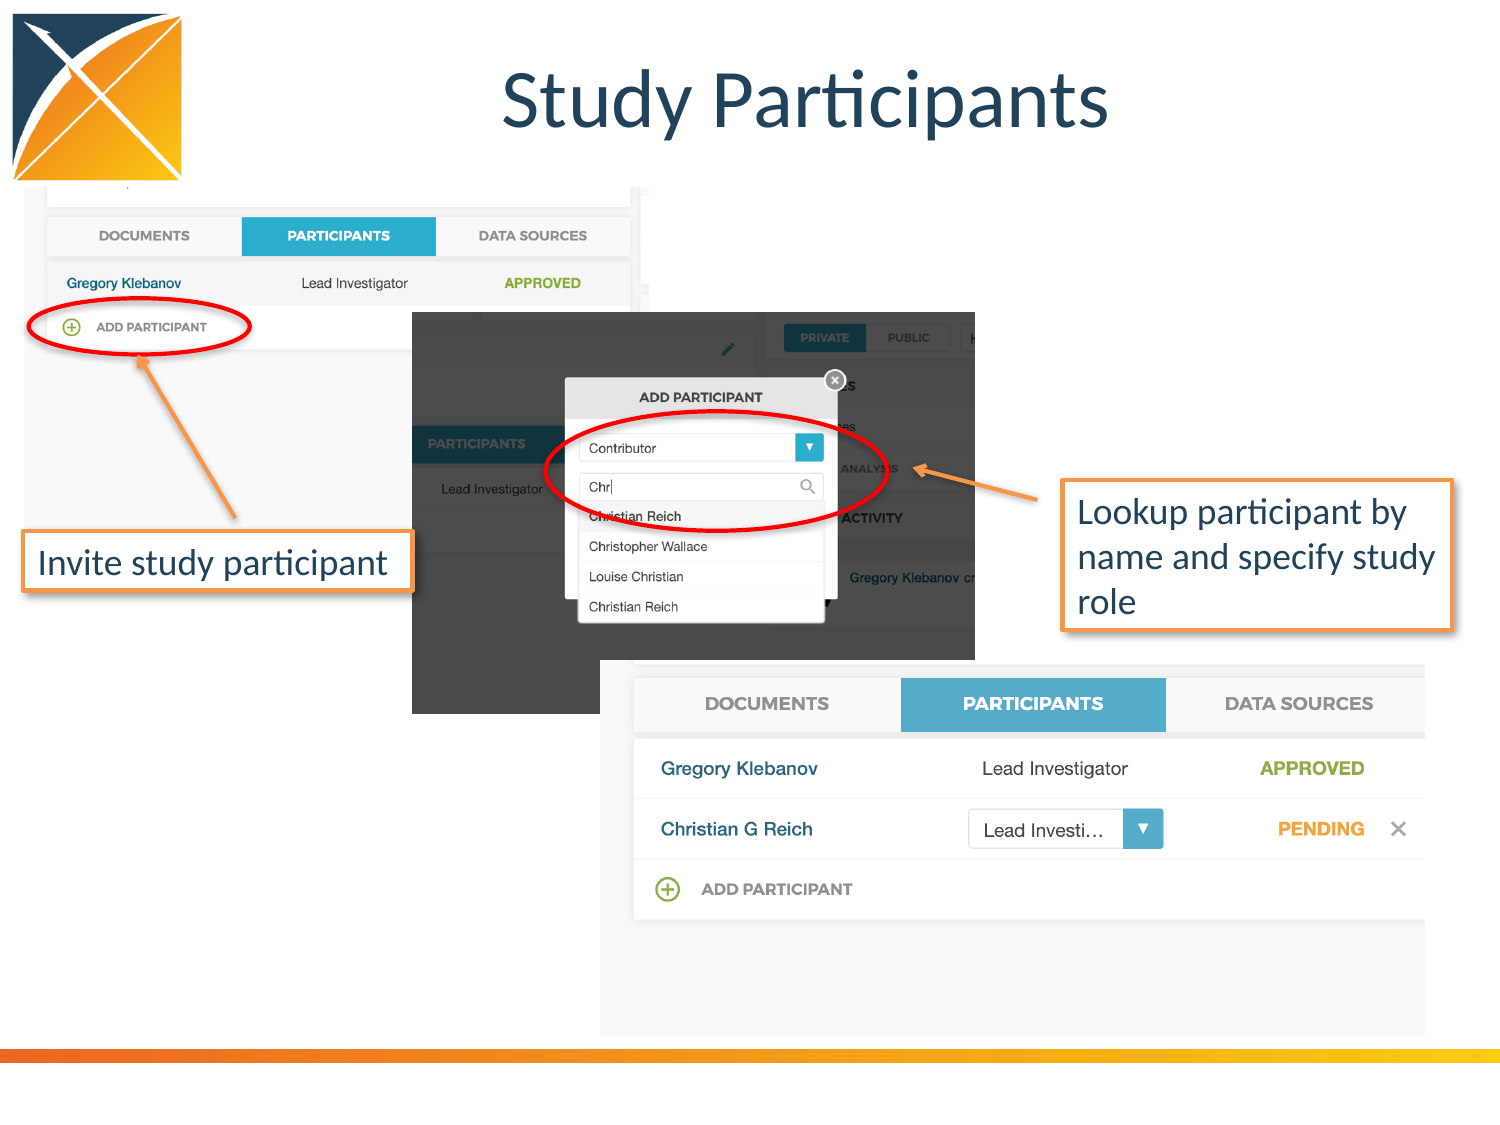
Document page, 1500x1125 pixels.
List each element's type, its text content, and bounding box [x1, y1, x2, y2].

text_box Invite study participant [21, 541, 407, 593]
picture [0, 0, 1426, 1037]
title Study Participants [187, 24, 1425, 163]
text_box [912, 467, 1038, 501]
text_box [137, 354, 236, 519]
text_box Lookup participant by name and specify study role [1060, 478, 1454, 632]
